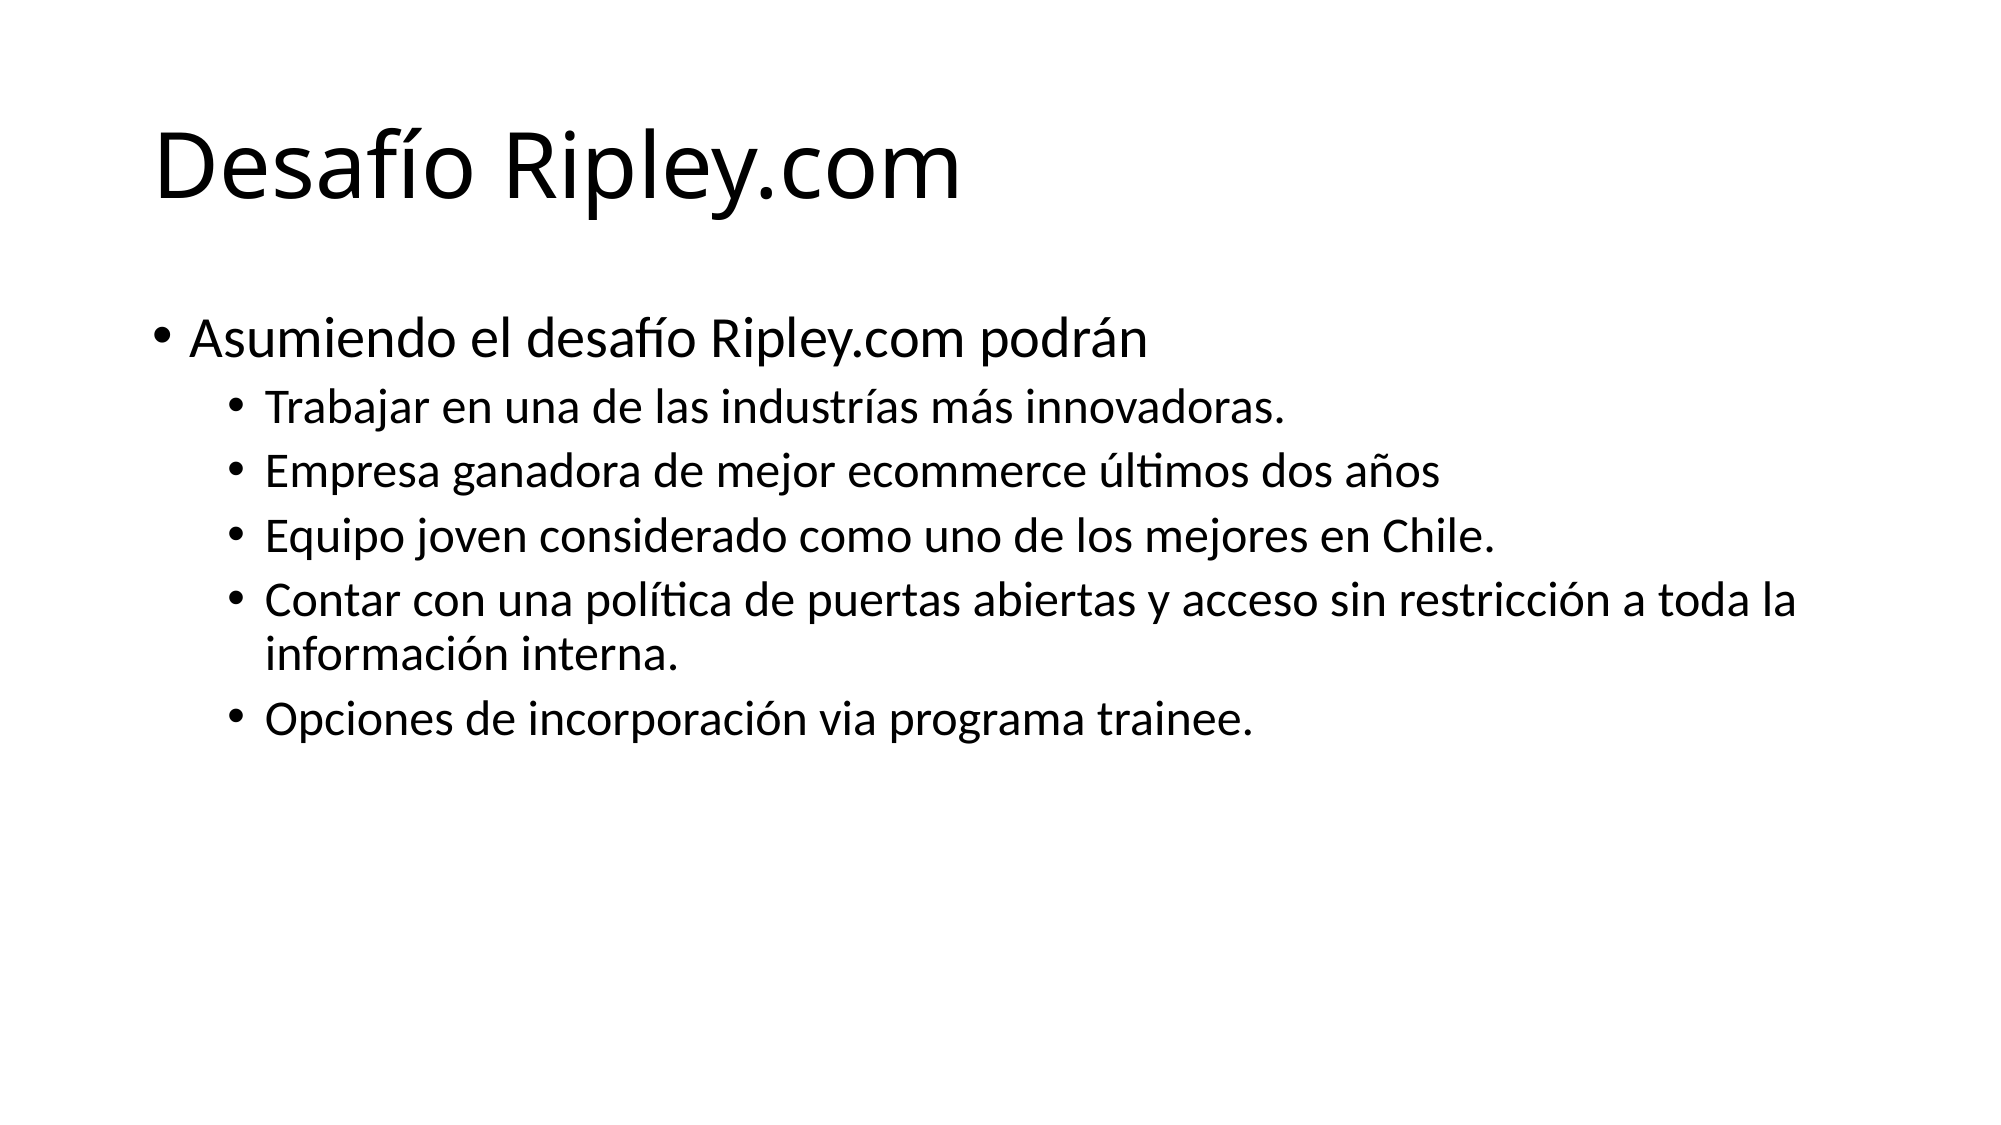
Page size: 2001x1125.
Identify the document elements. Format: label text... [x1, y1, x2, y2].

title Desafío Ripley.com [137, 59, 1863, 278]
list Asumiendo el desafío Ripley.com podrán Trabajar en una de las industrías más innovadoras. Empresa ganadora de mejor ecommerce últimos dos años Equipo joven considerado como uno de los mejores en Chile. Contar con una política de puertas abiertas y acceso sin restricción a toda la información interna. Opciones de incorporación via programa trainee. [137, 299, 1863, 1014]
